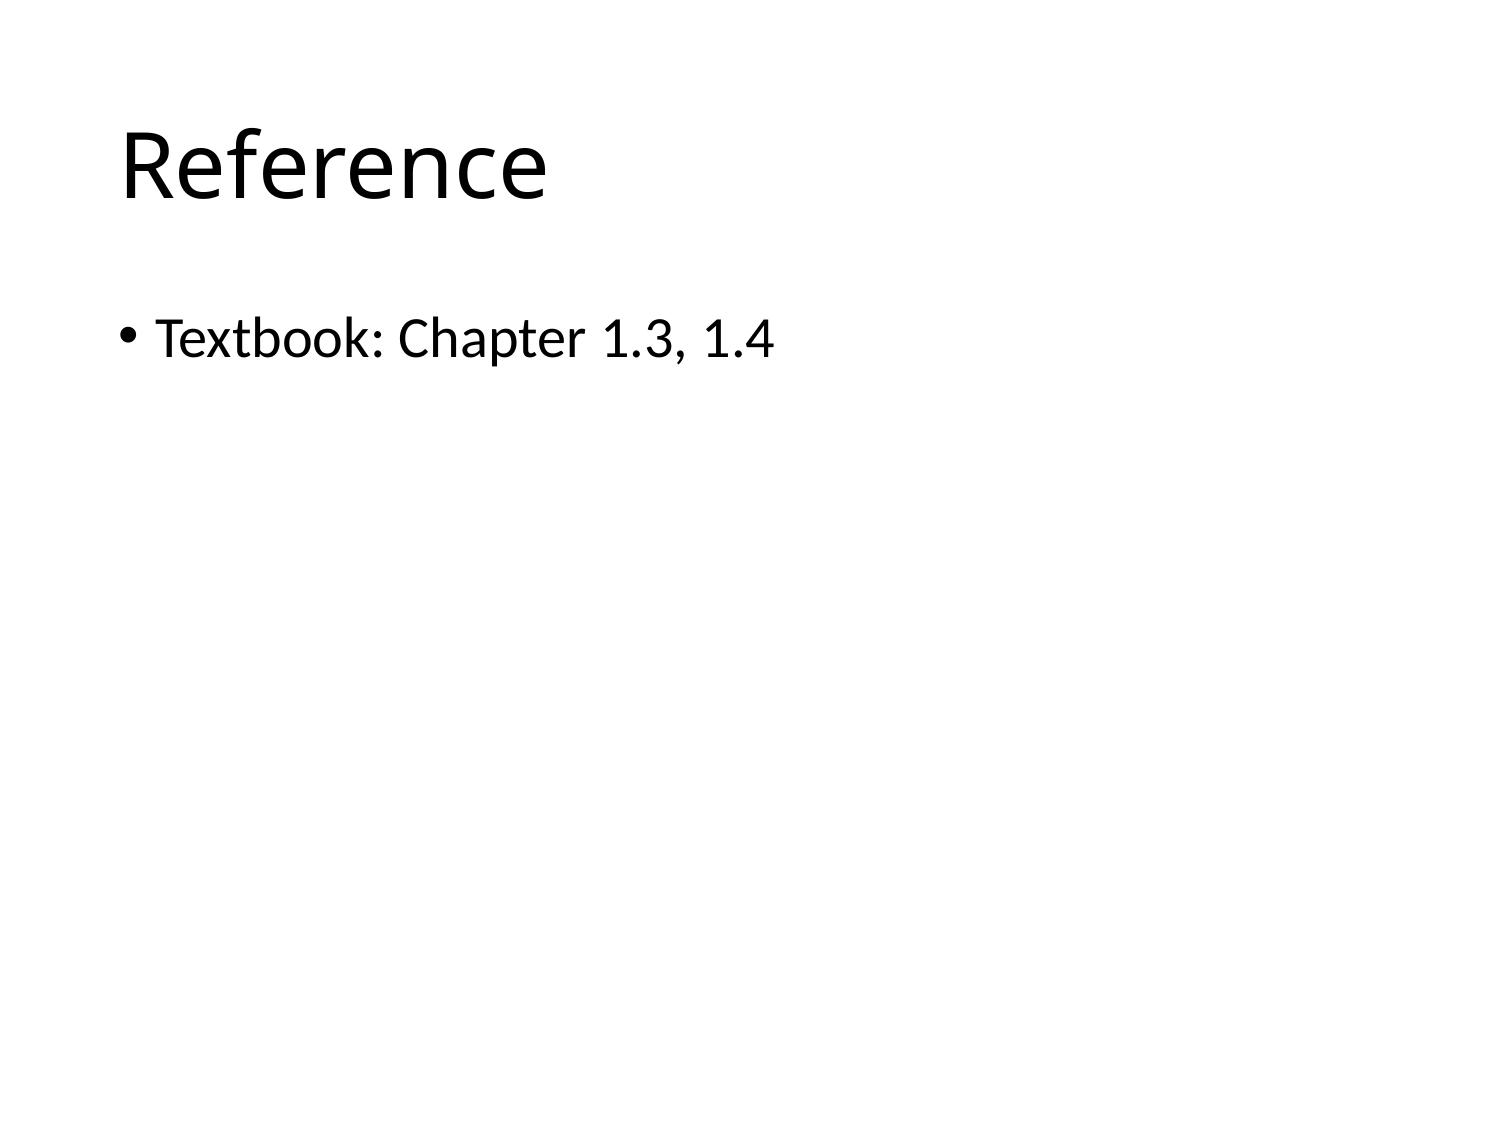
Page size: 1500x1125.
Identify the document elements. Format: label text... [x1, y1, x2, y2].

list Textbook: Chapter 1.3, 1.4 [103, 299, 1397, 1014]
title Reference [103, 59, 1397, 278]
